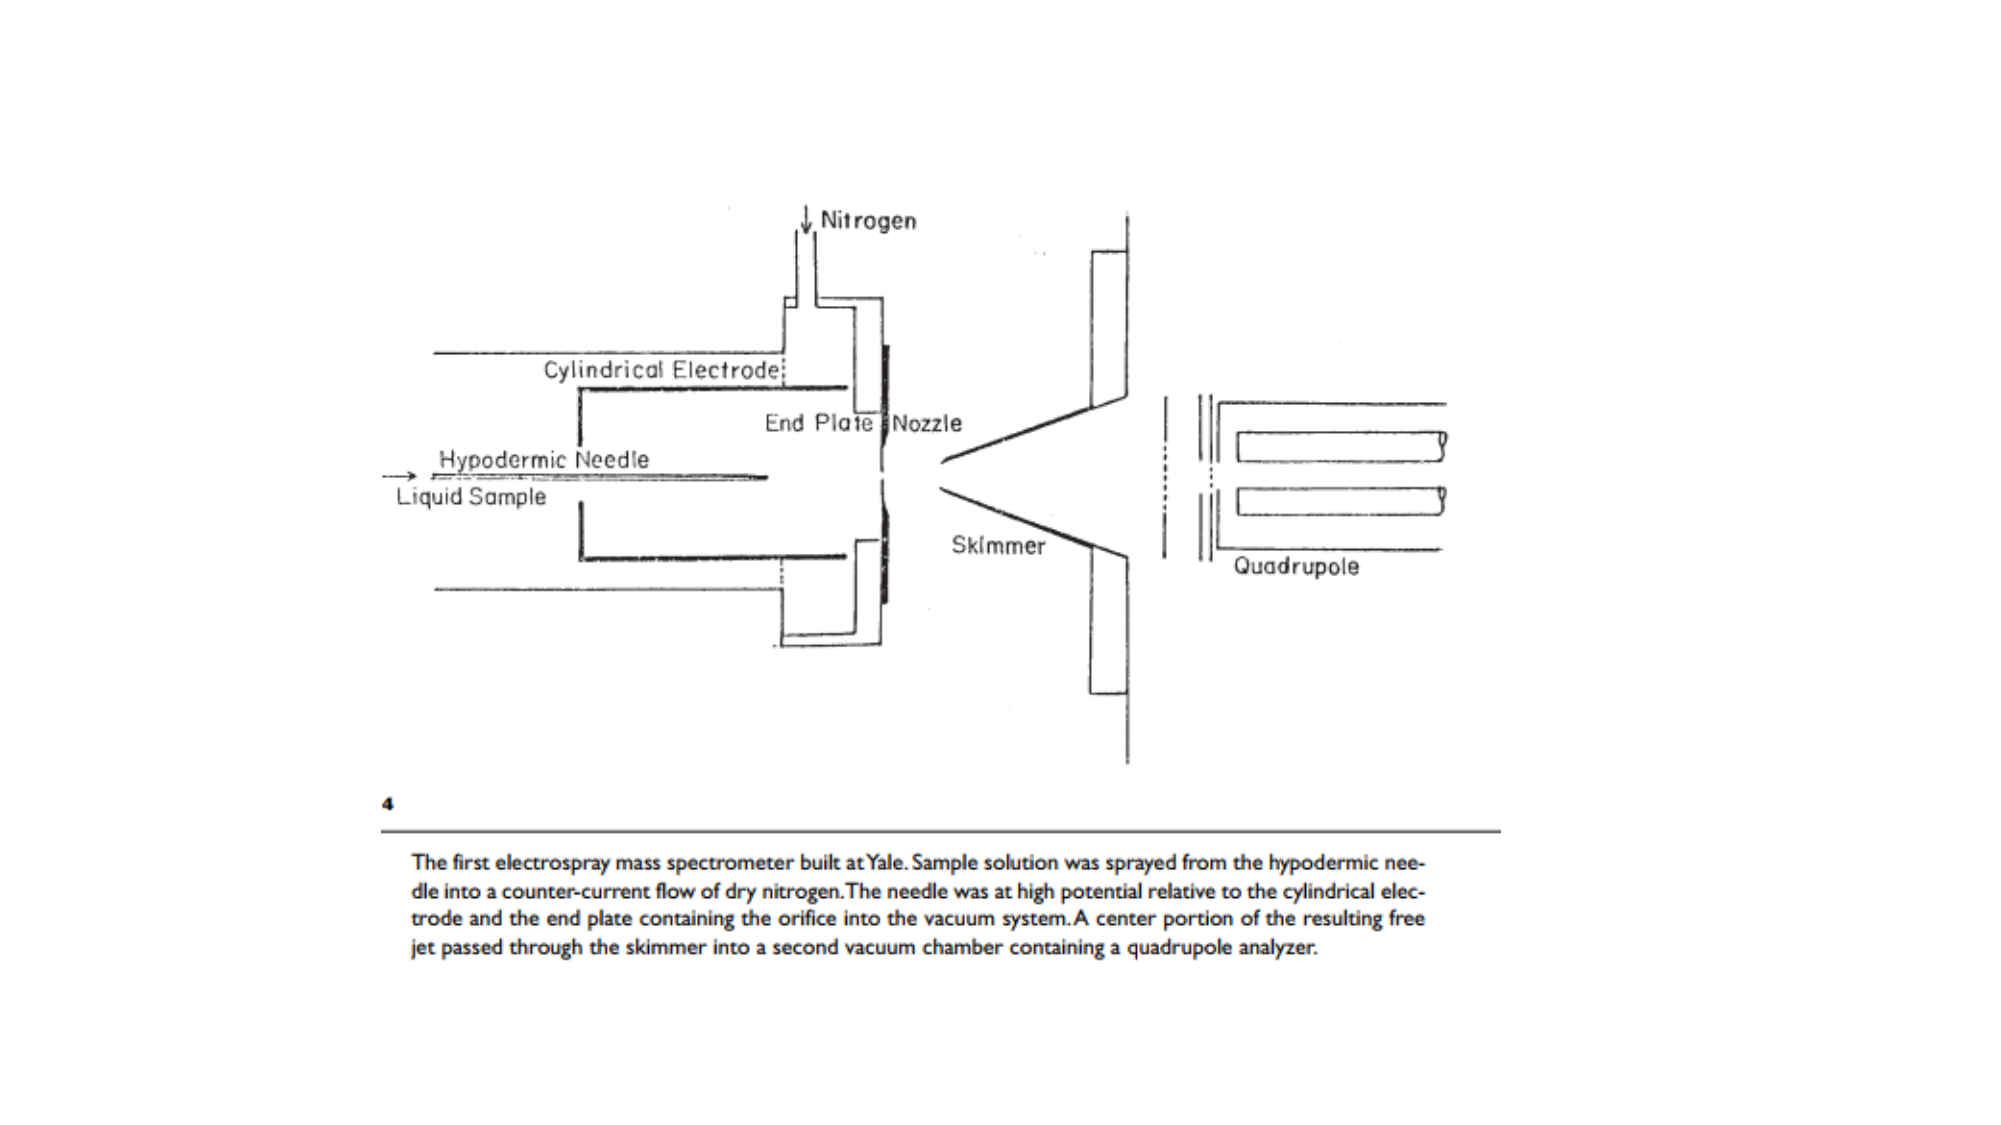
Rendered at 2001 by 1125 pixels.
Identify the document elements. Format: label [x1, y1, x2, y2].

picture [381, 157, 1502, 996]
